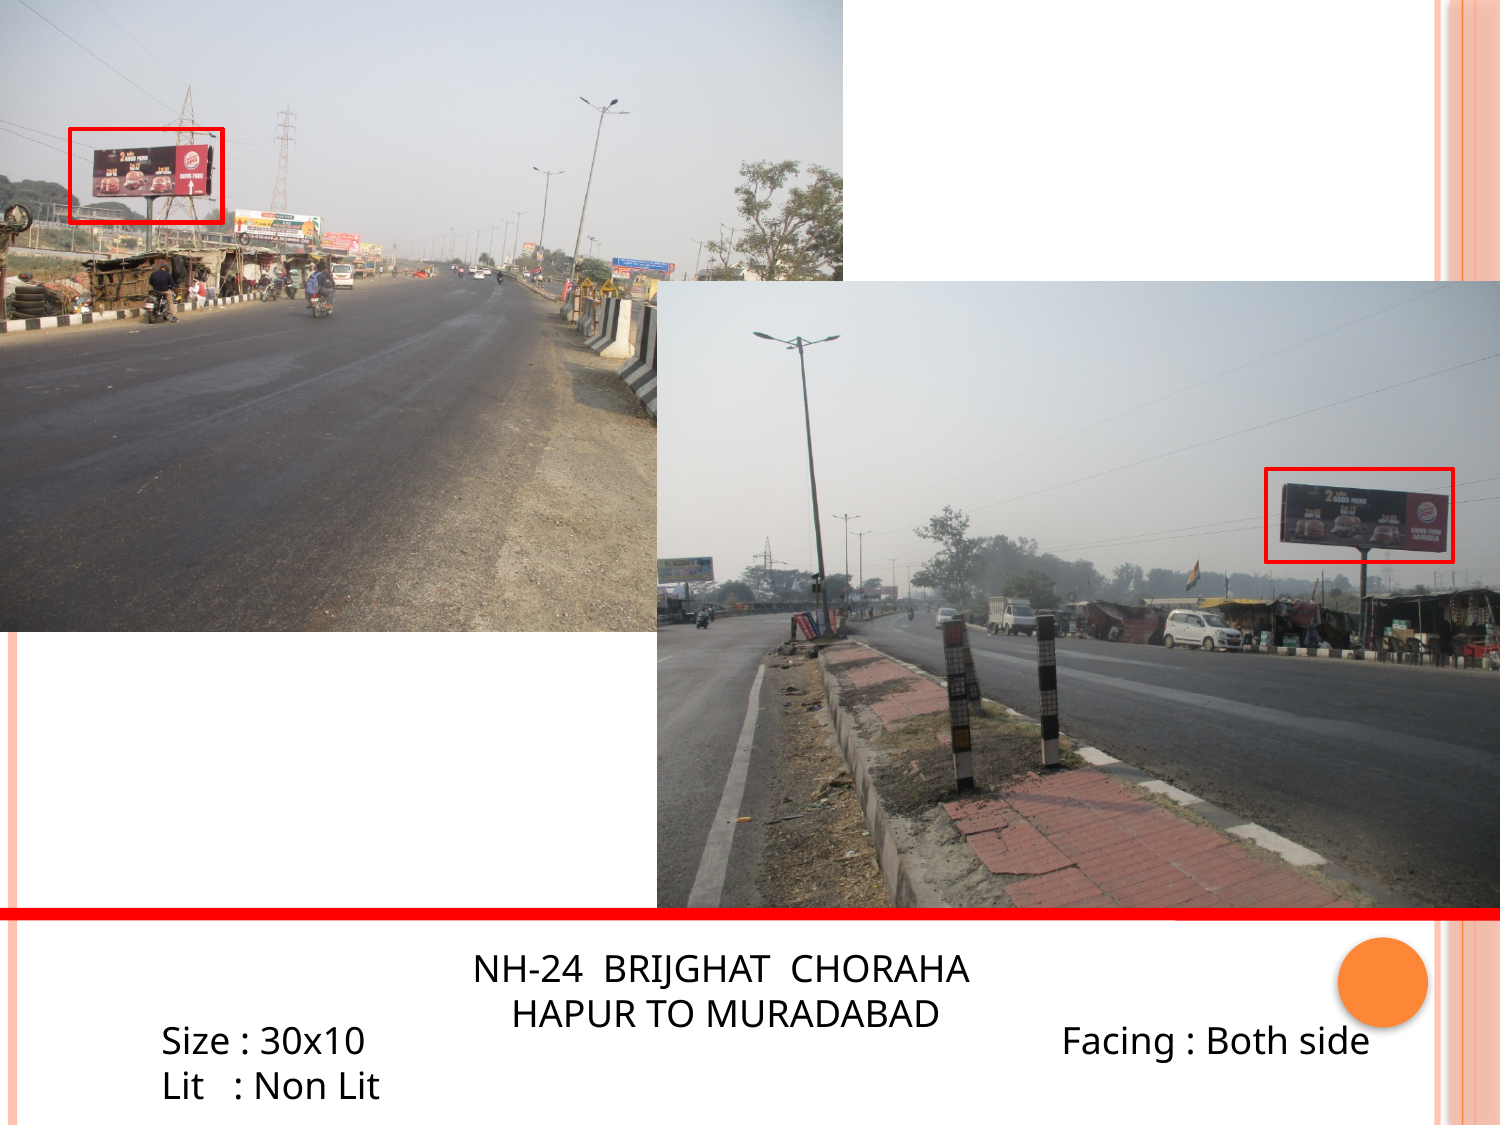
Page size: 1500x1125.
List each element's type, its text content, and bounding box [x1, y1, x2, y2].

text_box NH-24 BRIJGHAT CHORAHA HAPUR TO MURADABAD [457, 937, 995, 1009]
text_box Size : 30x10 Facing : Both side Lit : Non Lit [0, 1009, 1500, 1115]
picture [0, 0, 1500, 913]
